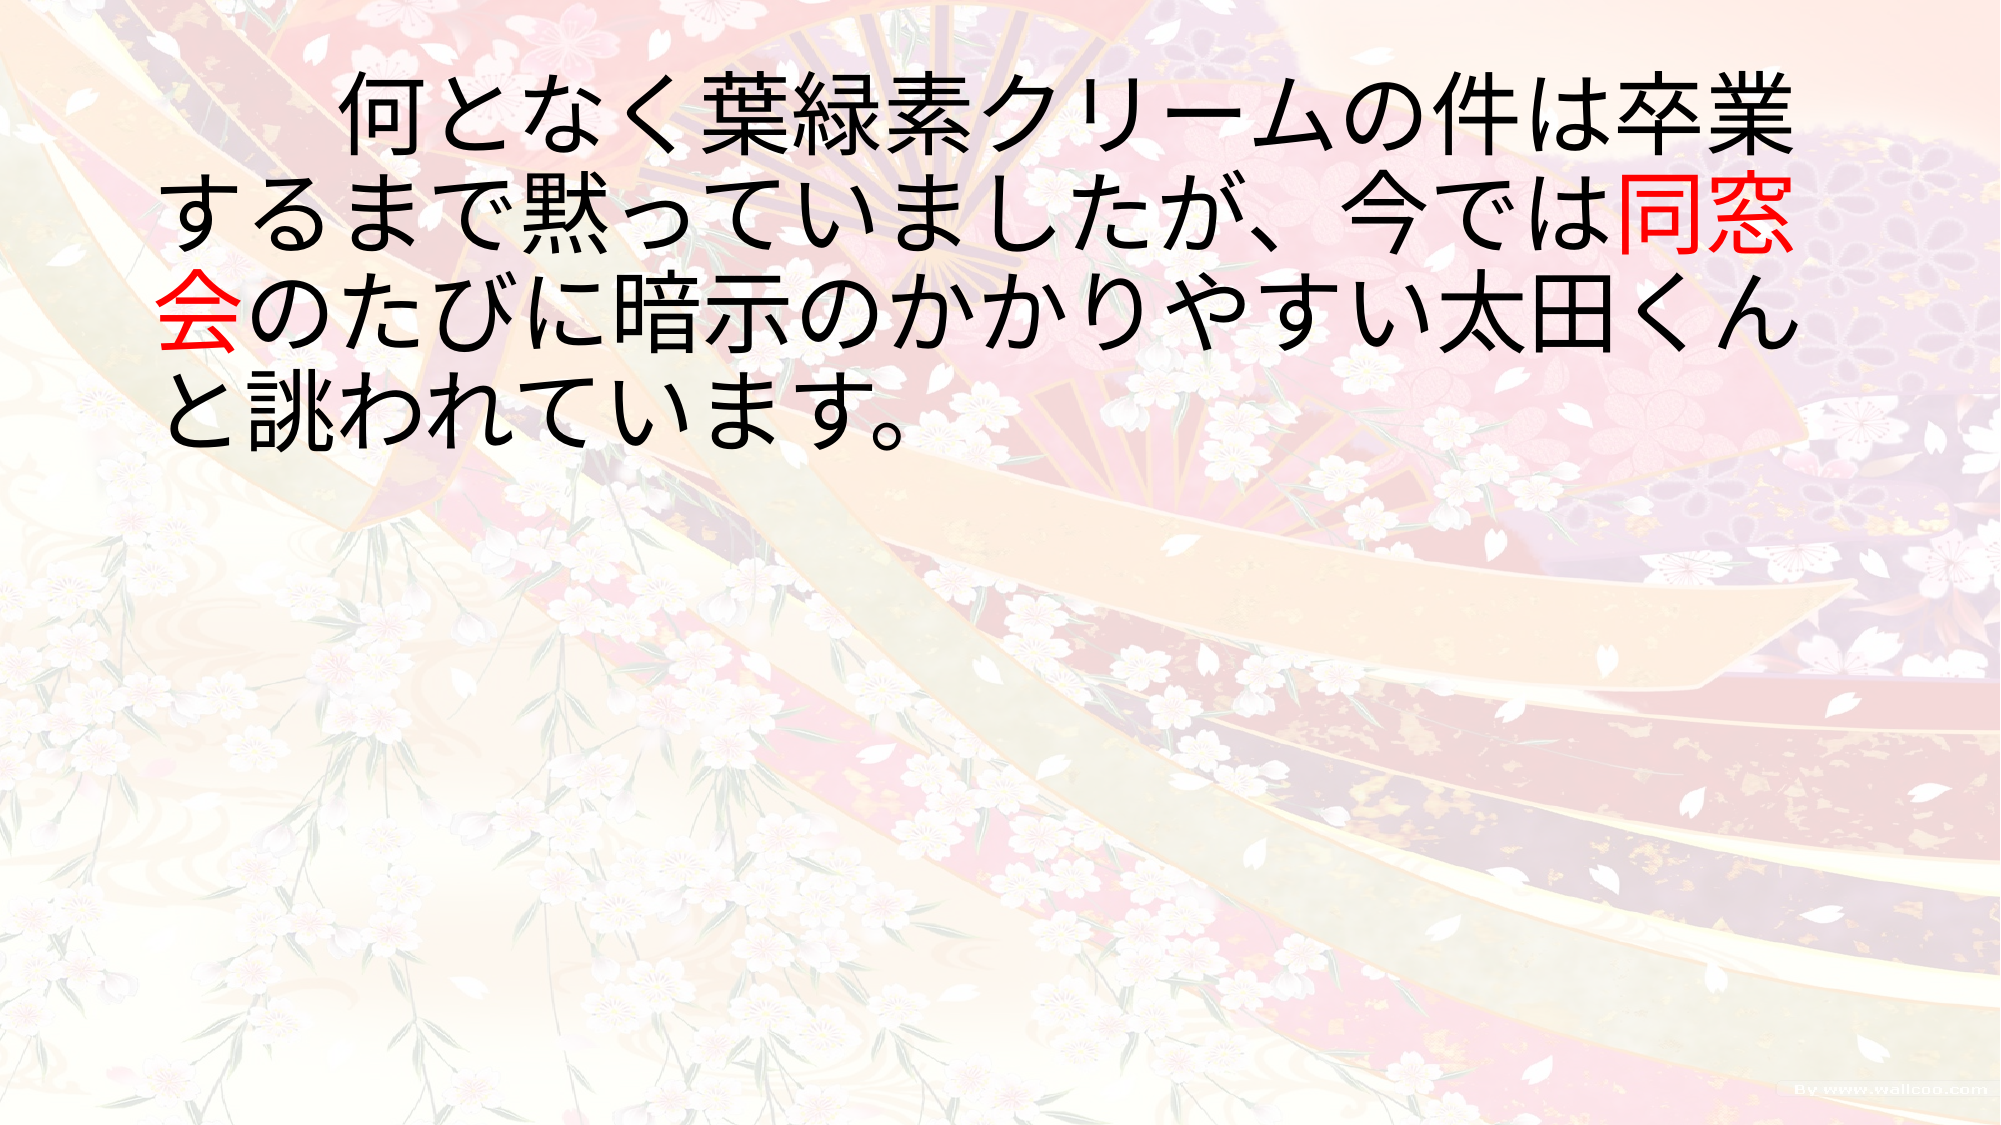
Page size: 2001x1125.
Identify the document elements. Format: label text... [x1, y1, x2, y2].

list 何となく葉緑素クリームの件は卒業するまで黙っていましたが、今では同窓会のたびに暗示のかかりやすい太田くんと誂われています。 [137, 62, 1863, 973]
